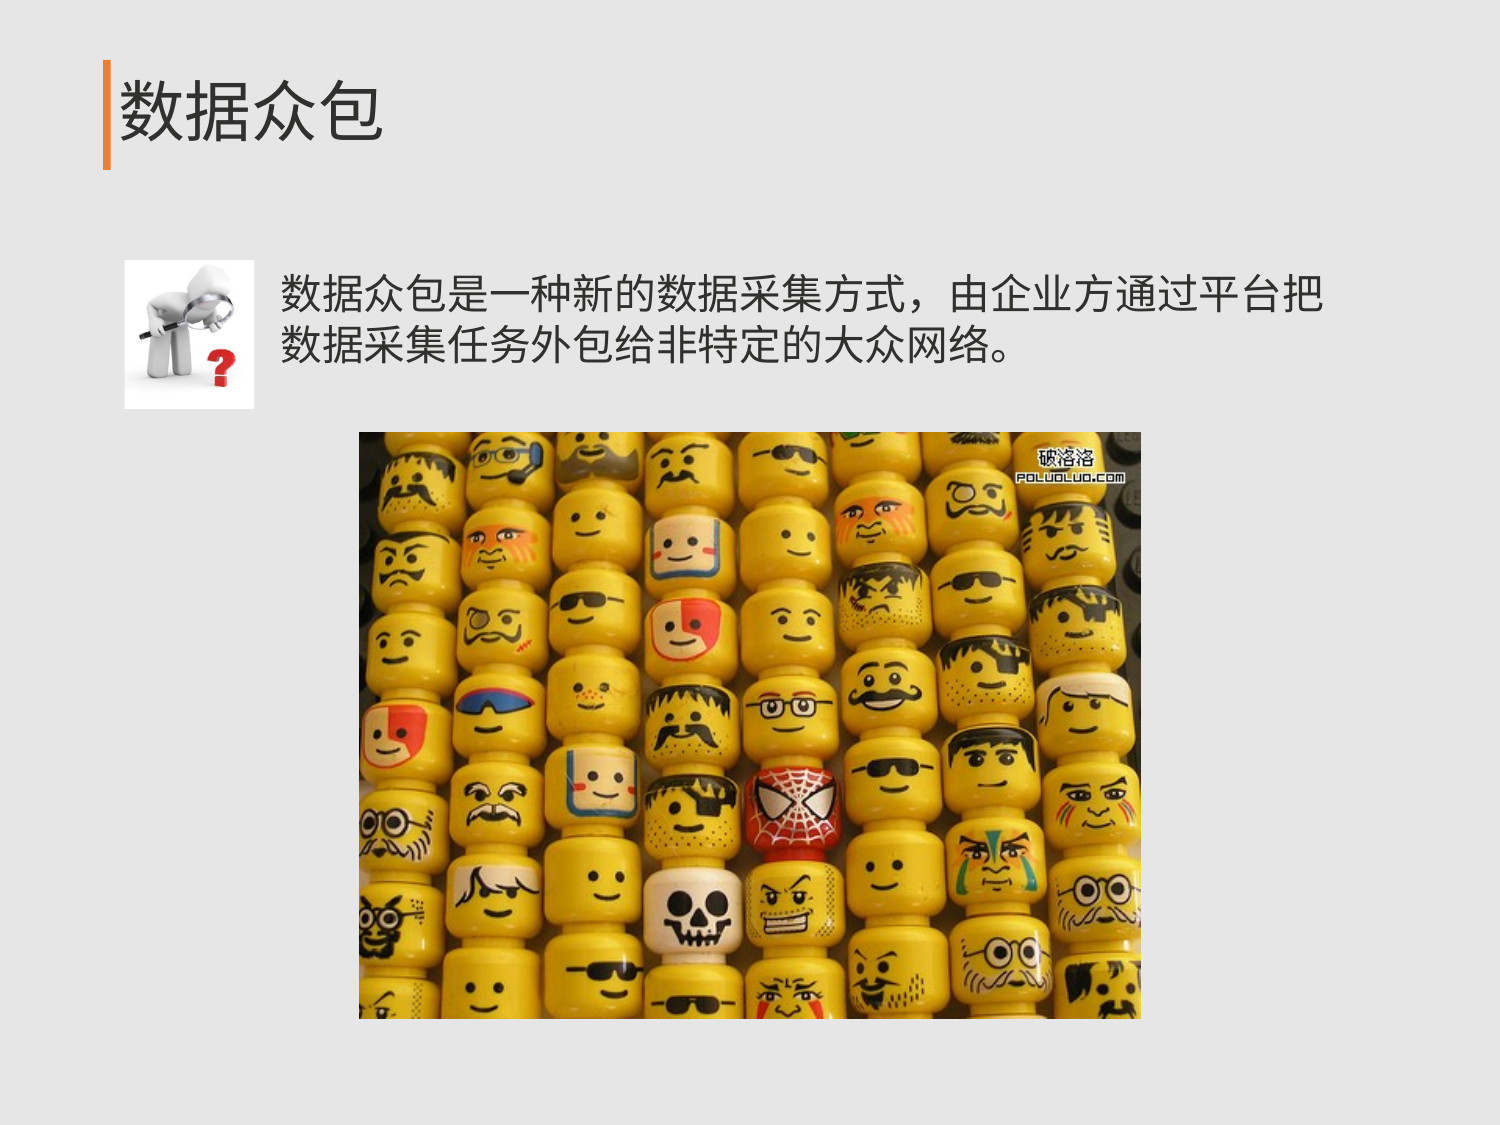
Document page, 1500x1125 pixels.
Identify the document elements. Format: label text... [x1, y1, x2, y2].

text_box 数据众包是一种新的数据采集方式，由企业方通过平台把数据采集任务外包给非特定的大众网络。 [265, 260, 1376, 376]
picture [124, 260, 255, 409]
picture [359, 432, 1141, 1019]
title 数据众包 [103, 59, 1397, 170]
